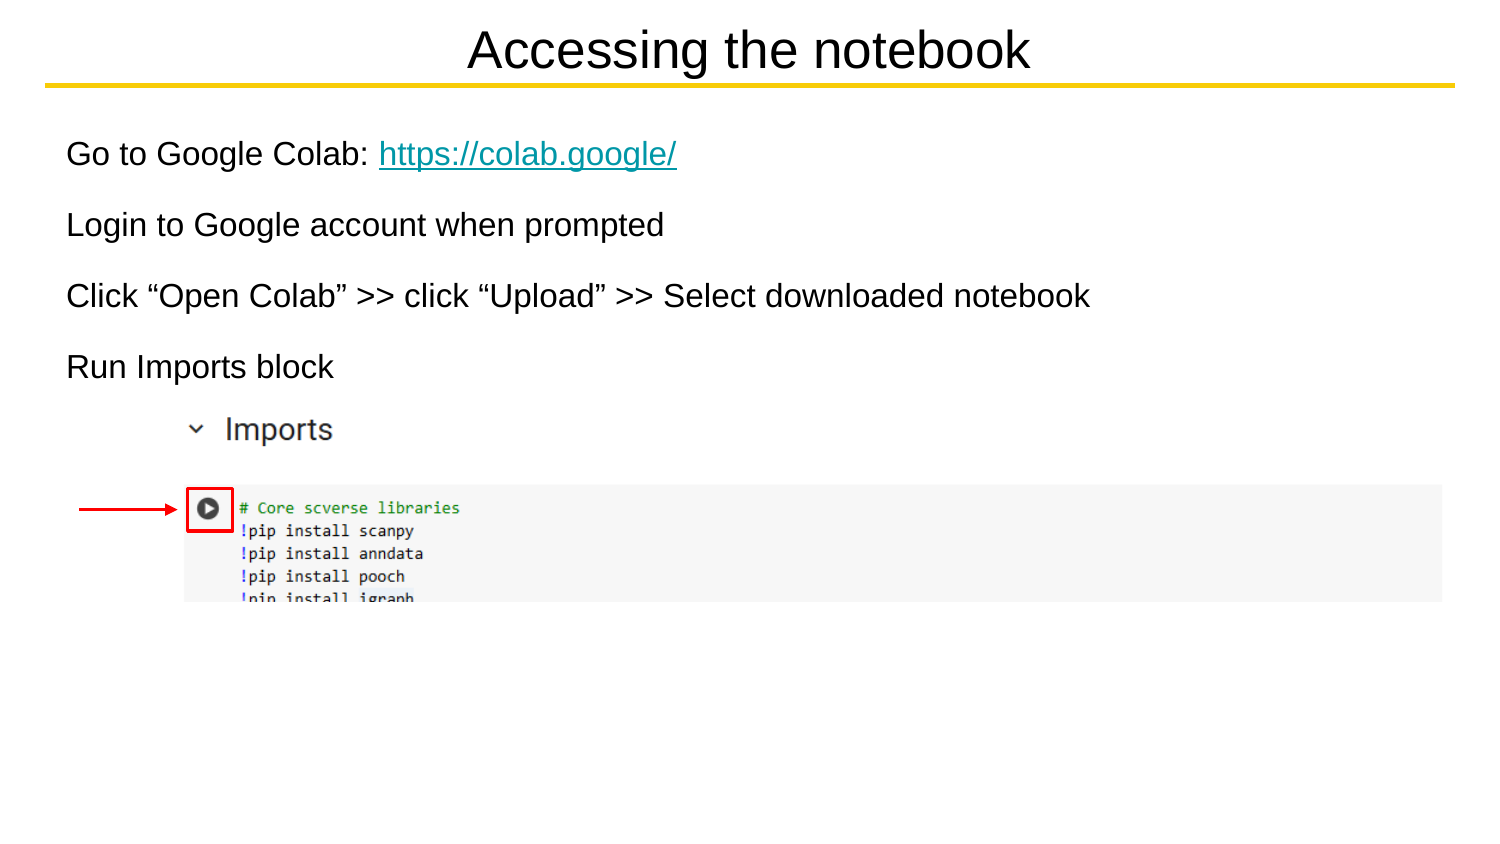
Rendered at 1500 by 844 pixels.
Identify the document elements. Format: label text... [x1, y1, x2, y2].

picture [177, 409, 1443, 602]
title Accessing the notebook [51, 0, 1449, 94]
list Go to Google Colab: https://colab.google/ Login to Google account when prompted Click “Open Colab” >> click “Upload” >> Select downloaded notebook Run Imports block [51, 111, 1449, 750]
